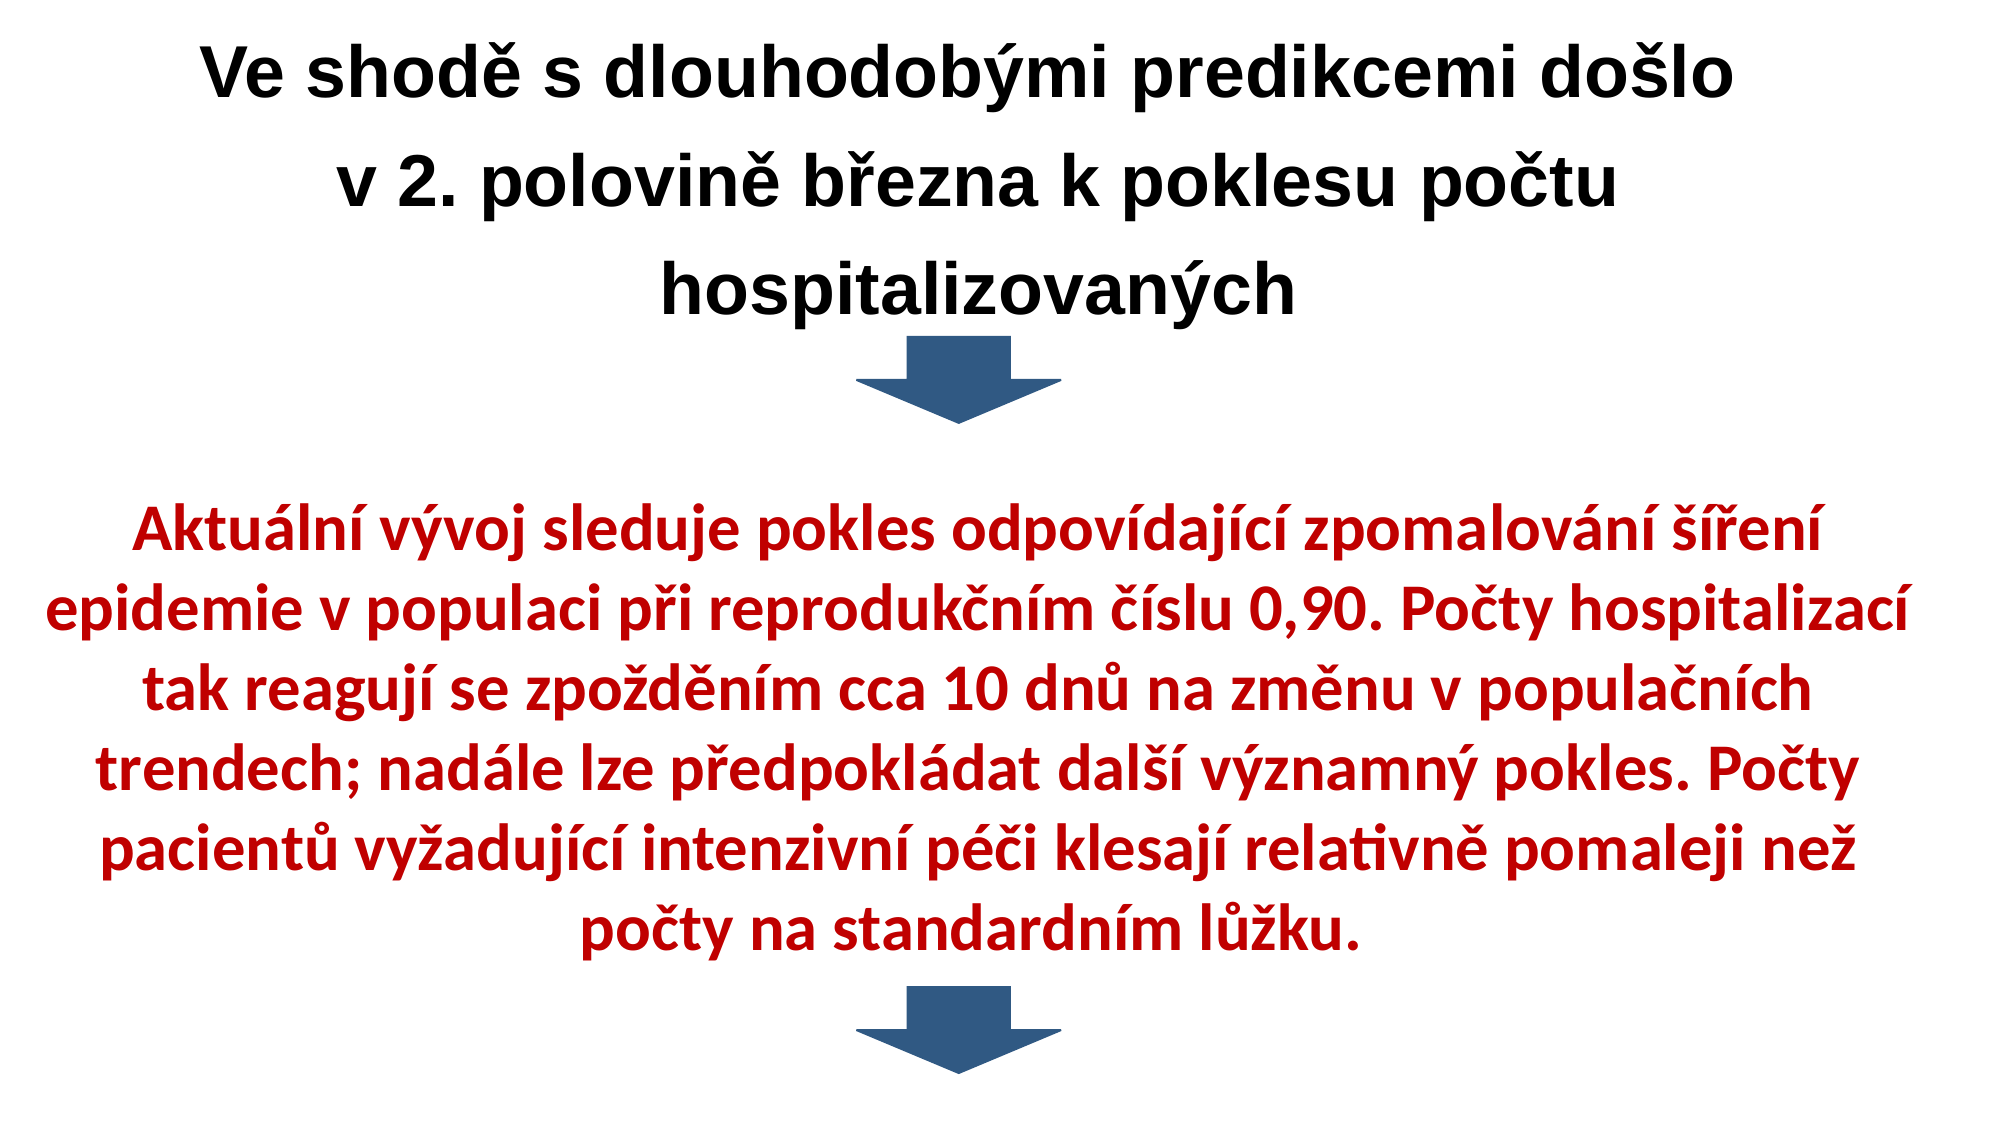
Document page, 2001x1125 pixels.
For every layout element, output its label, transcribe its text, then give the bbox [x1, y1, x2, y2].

subtitle Ve shodě s dlouhodobými predikcemi došlo v 2. polovině března k poklesu počtu hospitalizovaných [32, 16, 1926, 337]
text_box [856, 986, 1062, 1075]
text_box [856, 335, 1062, 424]
text_box Aktuální vývoj sleduje pokles odpovídající zpomalování šíření epidemie v populaci při reprodukčním číslu 0,90. Počty hospitalizací tak reagují se zpožděním cca 10 dnů na změnu v populačních trendech; nadále lze předpokládat další významný pokles. Počty pacientů vyžadující intenzivní péči klesají relativně pomaleji než počty na standardním lůžku. [25, 476, 1932, 971]
